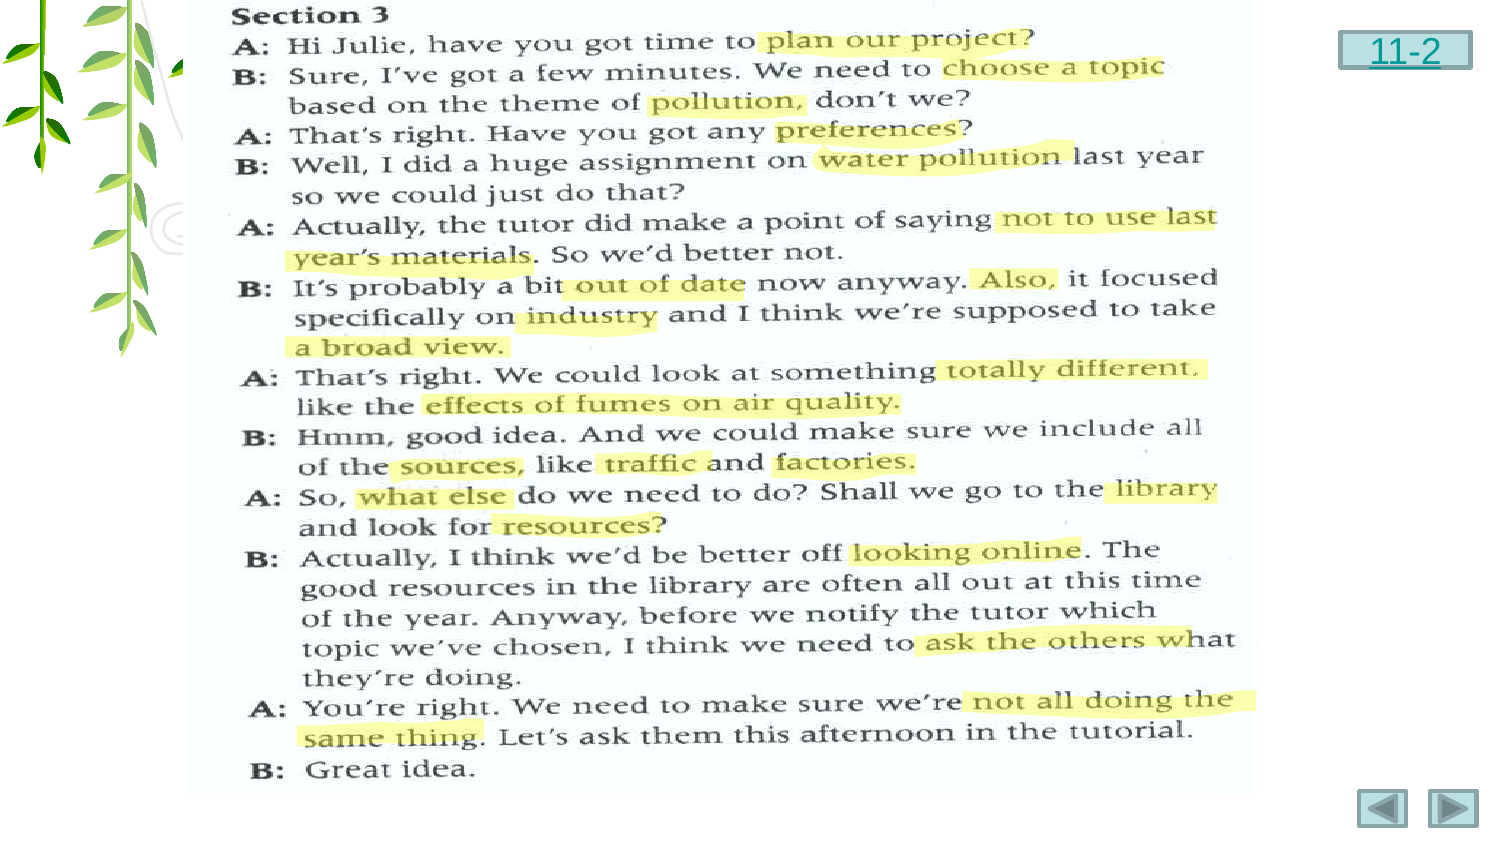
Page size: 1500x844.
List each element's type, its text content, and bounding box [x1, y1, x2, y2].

text_box 1 [561, 280, 744, 302]
text_box 1 [935, 358, 1209, 381]
text_box 1 [771, 453, 917, 481]
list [182, 0, 1259, 796]
text_box 1 [355, 488, 515, 510]
text_box 1 [1103, 482, 1218, 504]
text_box 1 [491, 512, 661, 539]
text_box 1 [514, 311, 658, 337]
text_box 1 [595, 450, 713, 476]
text_box 1 [284, 336, 511, 358]
text_box 11-2 [1338, 30, 1473, 70]
text_box 1 [284, 250, 535, 280]
text_box 1 [774, 118, 1075, 177]
text_box 1 [757, 28, 1163, 83]
text_box 1 [848, 536, 1082, 567]
text_box 1 [387, 457, 524, 484]
text_box 1 [995, 209, 1216, 234]
text_box [1428, 789, 1479, 828]
text_box 1 [961, 690, 1257, 719]
text_box 1 [296, 718, 485, 747]
text_box 1 [420, 392, 902, 419]
text_box [1357, 789, 1408, 828]
text_box 1 [646, 94, 808, 120]
text_box 1 [914, 624, 1192, 658]
text_box 1 [969, 268, 1059, 290]
